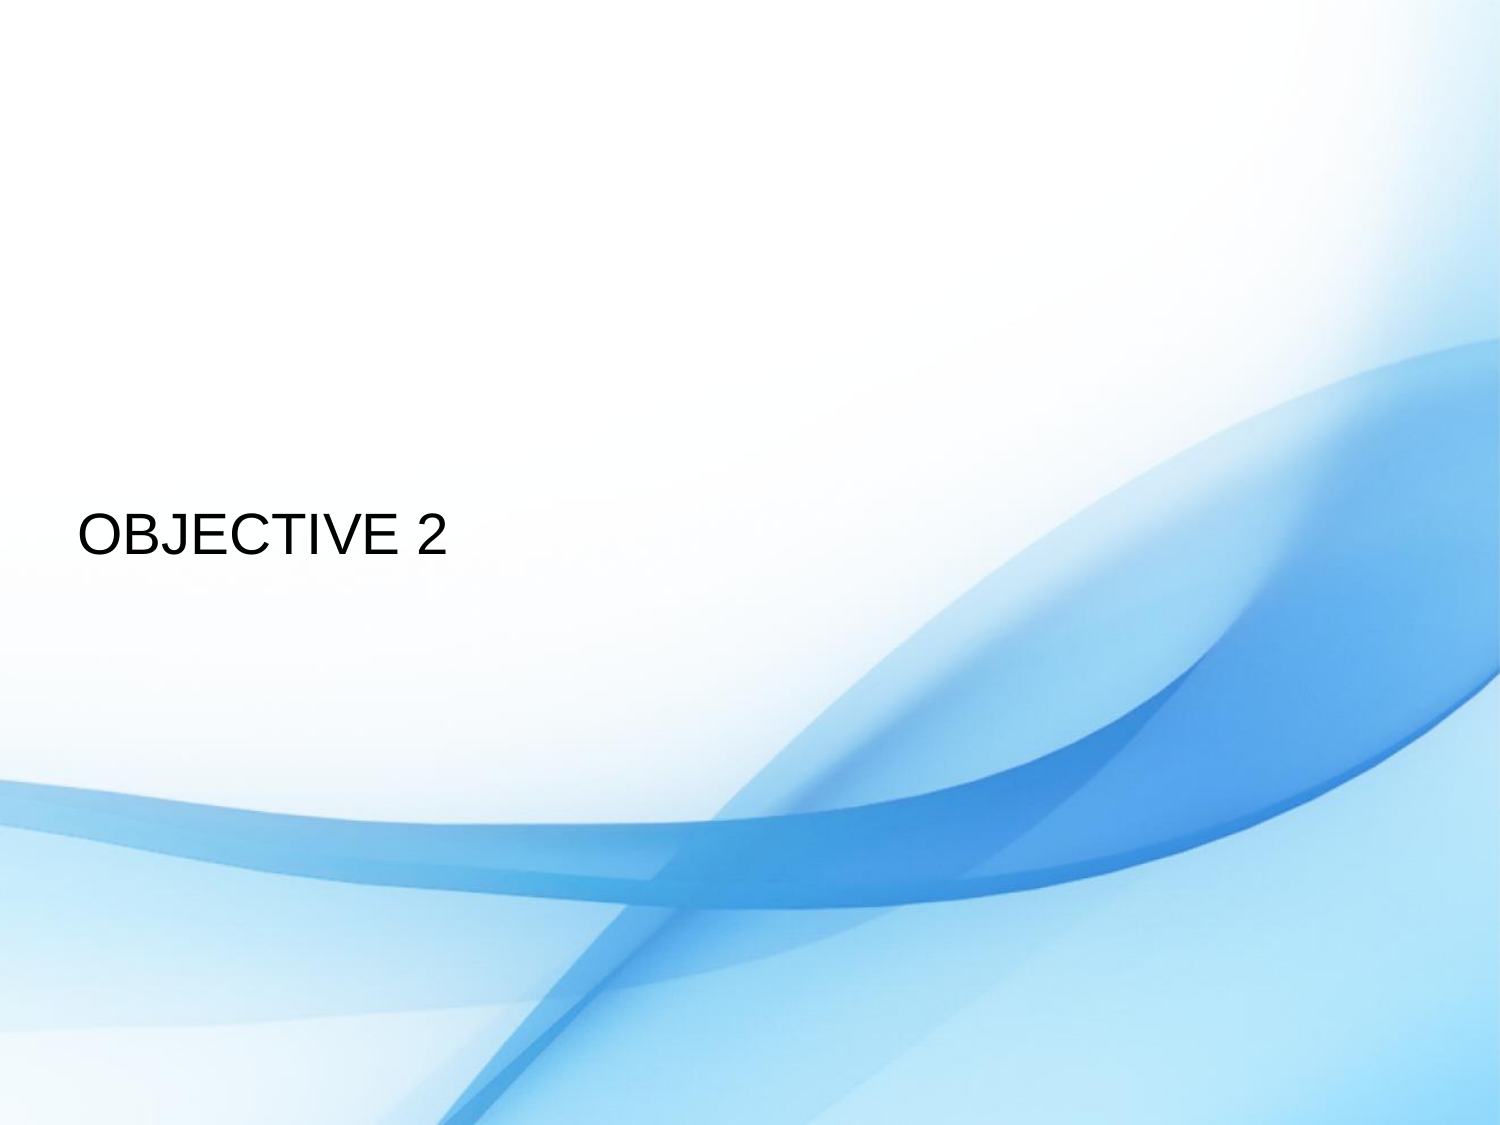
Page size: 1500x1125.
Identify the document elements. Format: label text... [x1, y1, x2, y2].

picture [0, 0, 1500, 1125]
title Objective 2 [62, 437, 1413, 625]
